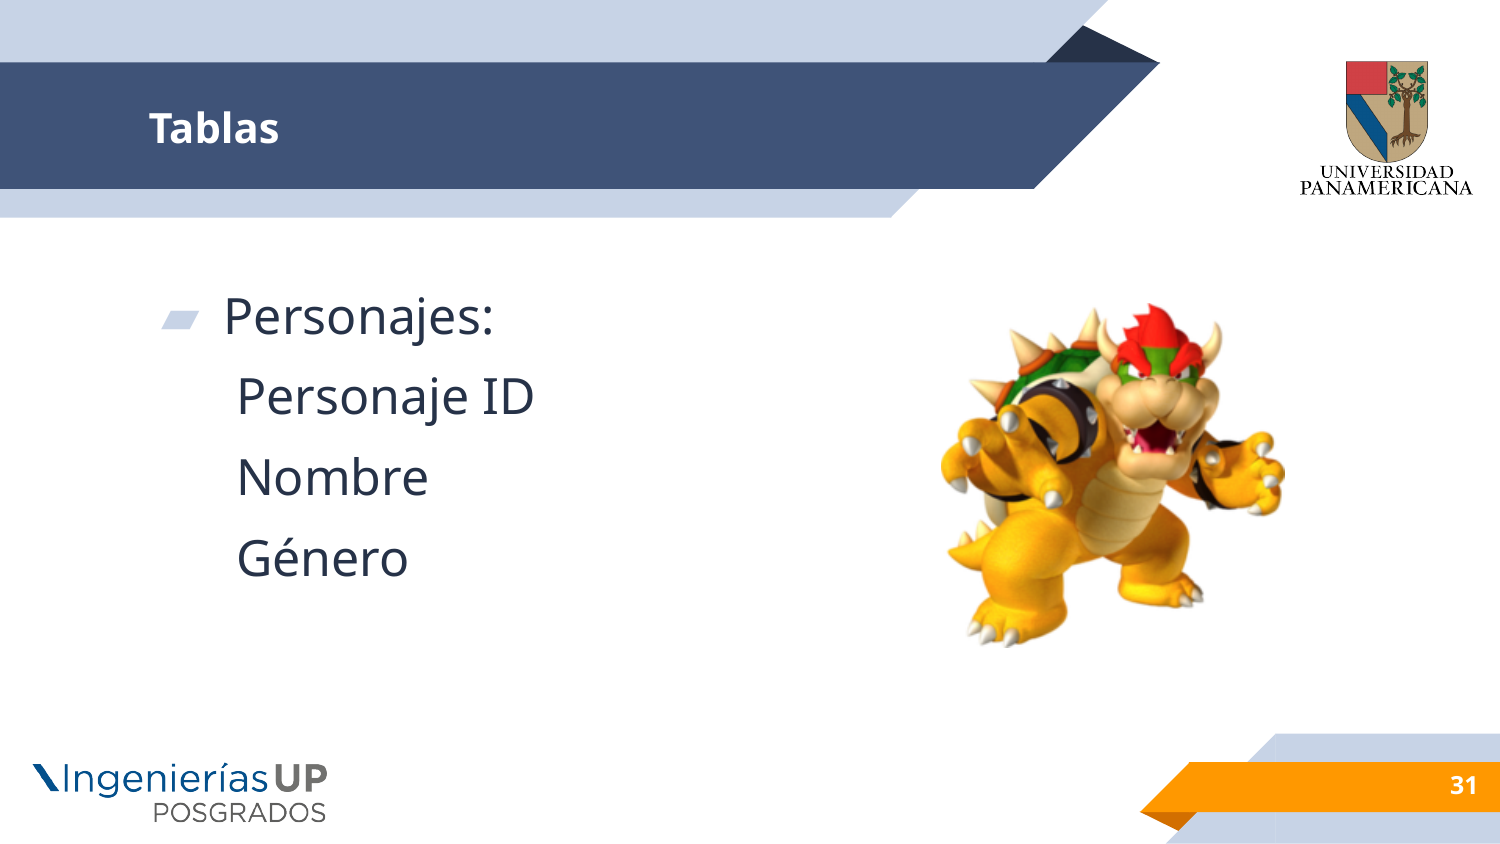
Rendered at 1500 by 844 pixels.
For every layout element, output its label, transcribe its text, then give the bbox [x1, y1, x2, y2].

list Personajes: Personaje ID Nombre Género [133, 217, 1140, 734]
picture [1286, 44, 1490, 210]
title Tablas [133, 64, 1035, 190]
slide_number 31 [1249, 760, 1494, 813]
picture [940, 303, 1286, 648]
picture [15, 737, 344, 844]
